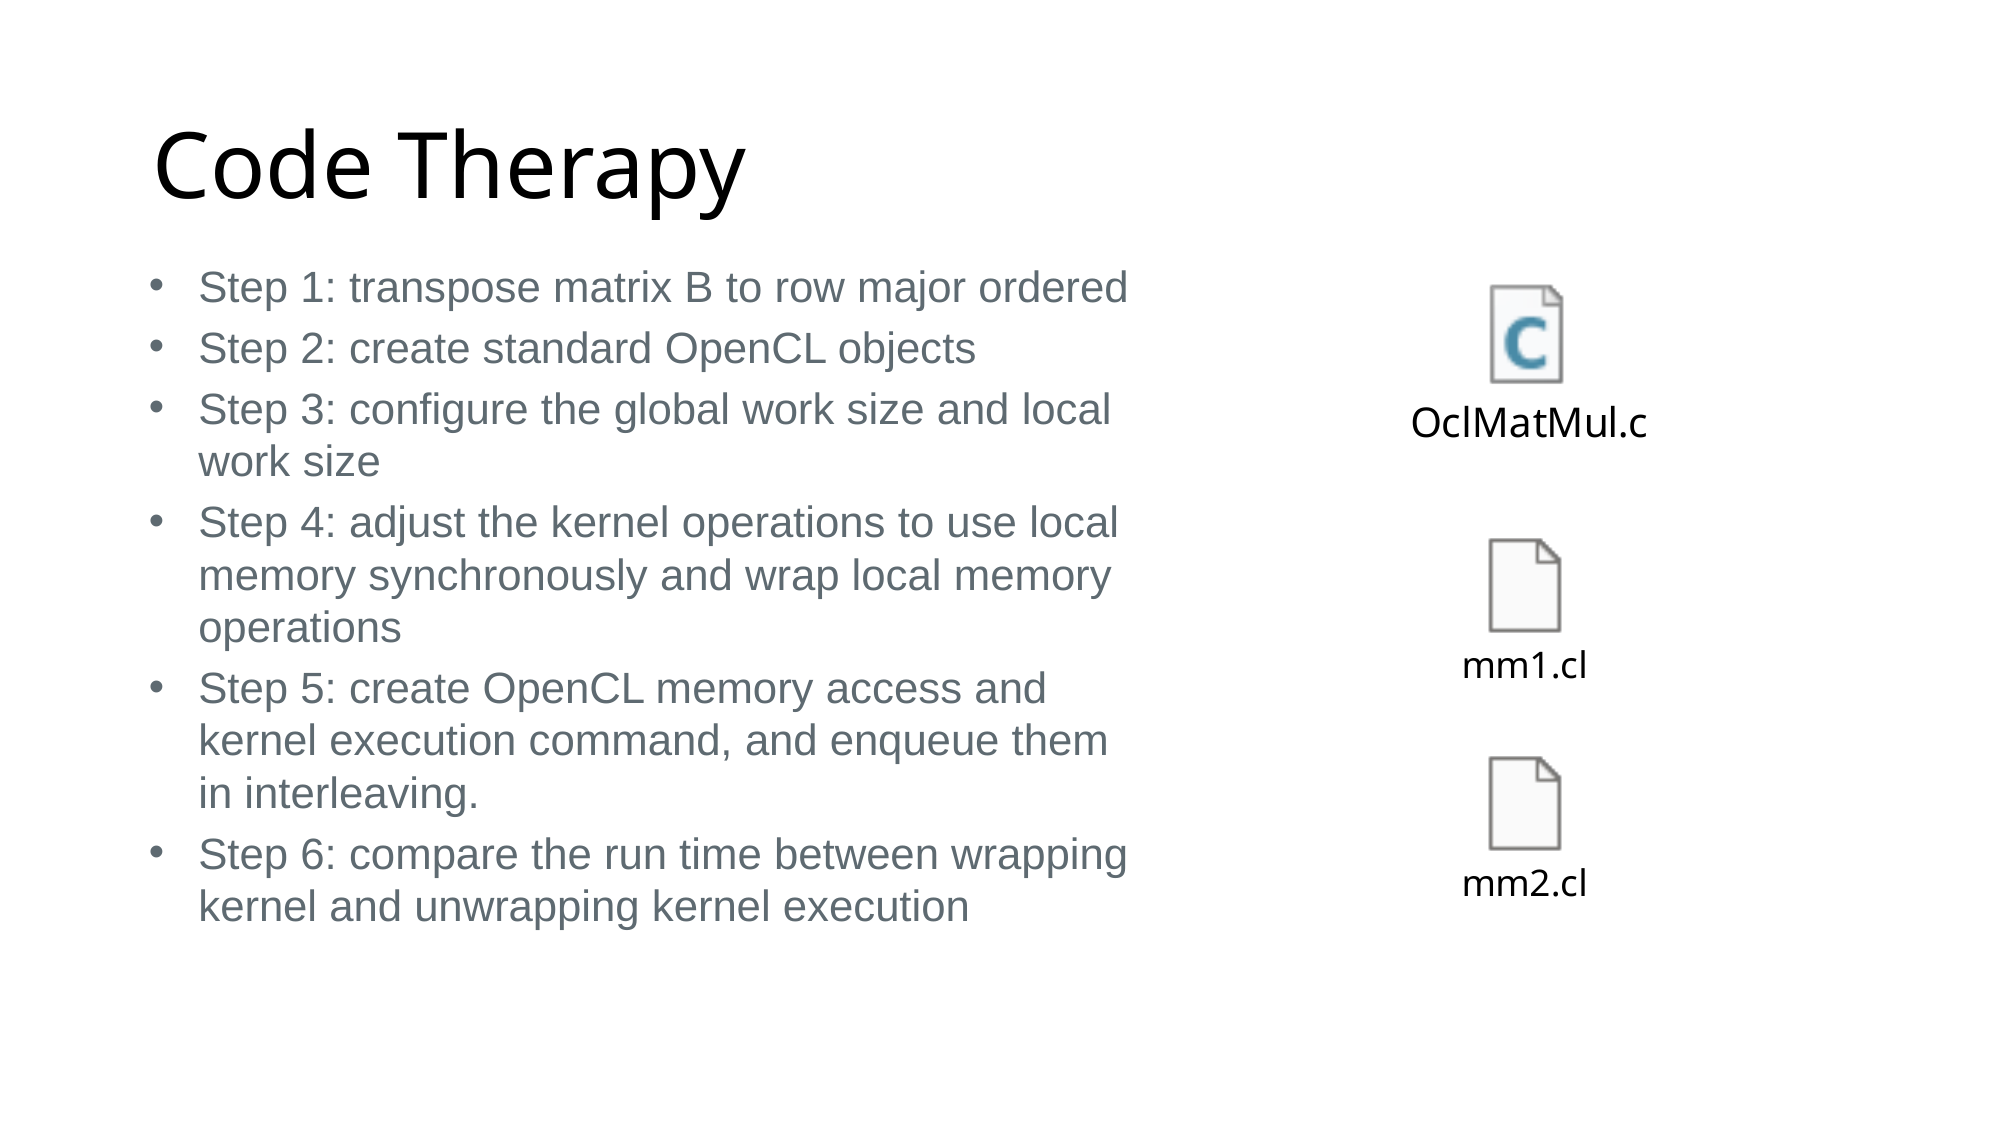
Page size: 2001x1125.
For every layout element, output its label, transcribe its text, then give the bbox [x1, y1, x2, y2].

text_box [1444, 755, 1602, 925]
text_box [1444, 537, 1602, 707]
title Code Therapy [137, 59, 1863, 278]
text_box Step 1: transpose matrix B to row major ordered Step 2: create standard OpenCL objects Step 3: configure the global work size and local work size Step 4: adjust the kernel operations to use local memory synchronously and wrap local memory operations Step 5: create OpenCL memory access and kernel execution command, and enqueue them in interleaving. Step 6: compare the run time between wrapping kernel and unwrapping kernel execution [133, 251, 1155, 1005]
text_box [1372, 280, 1683, 469]
